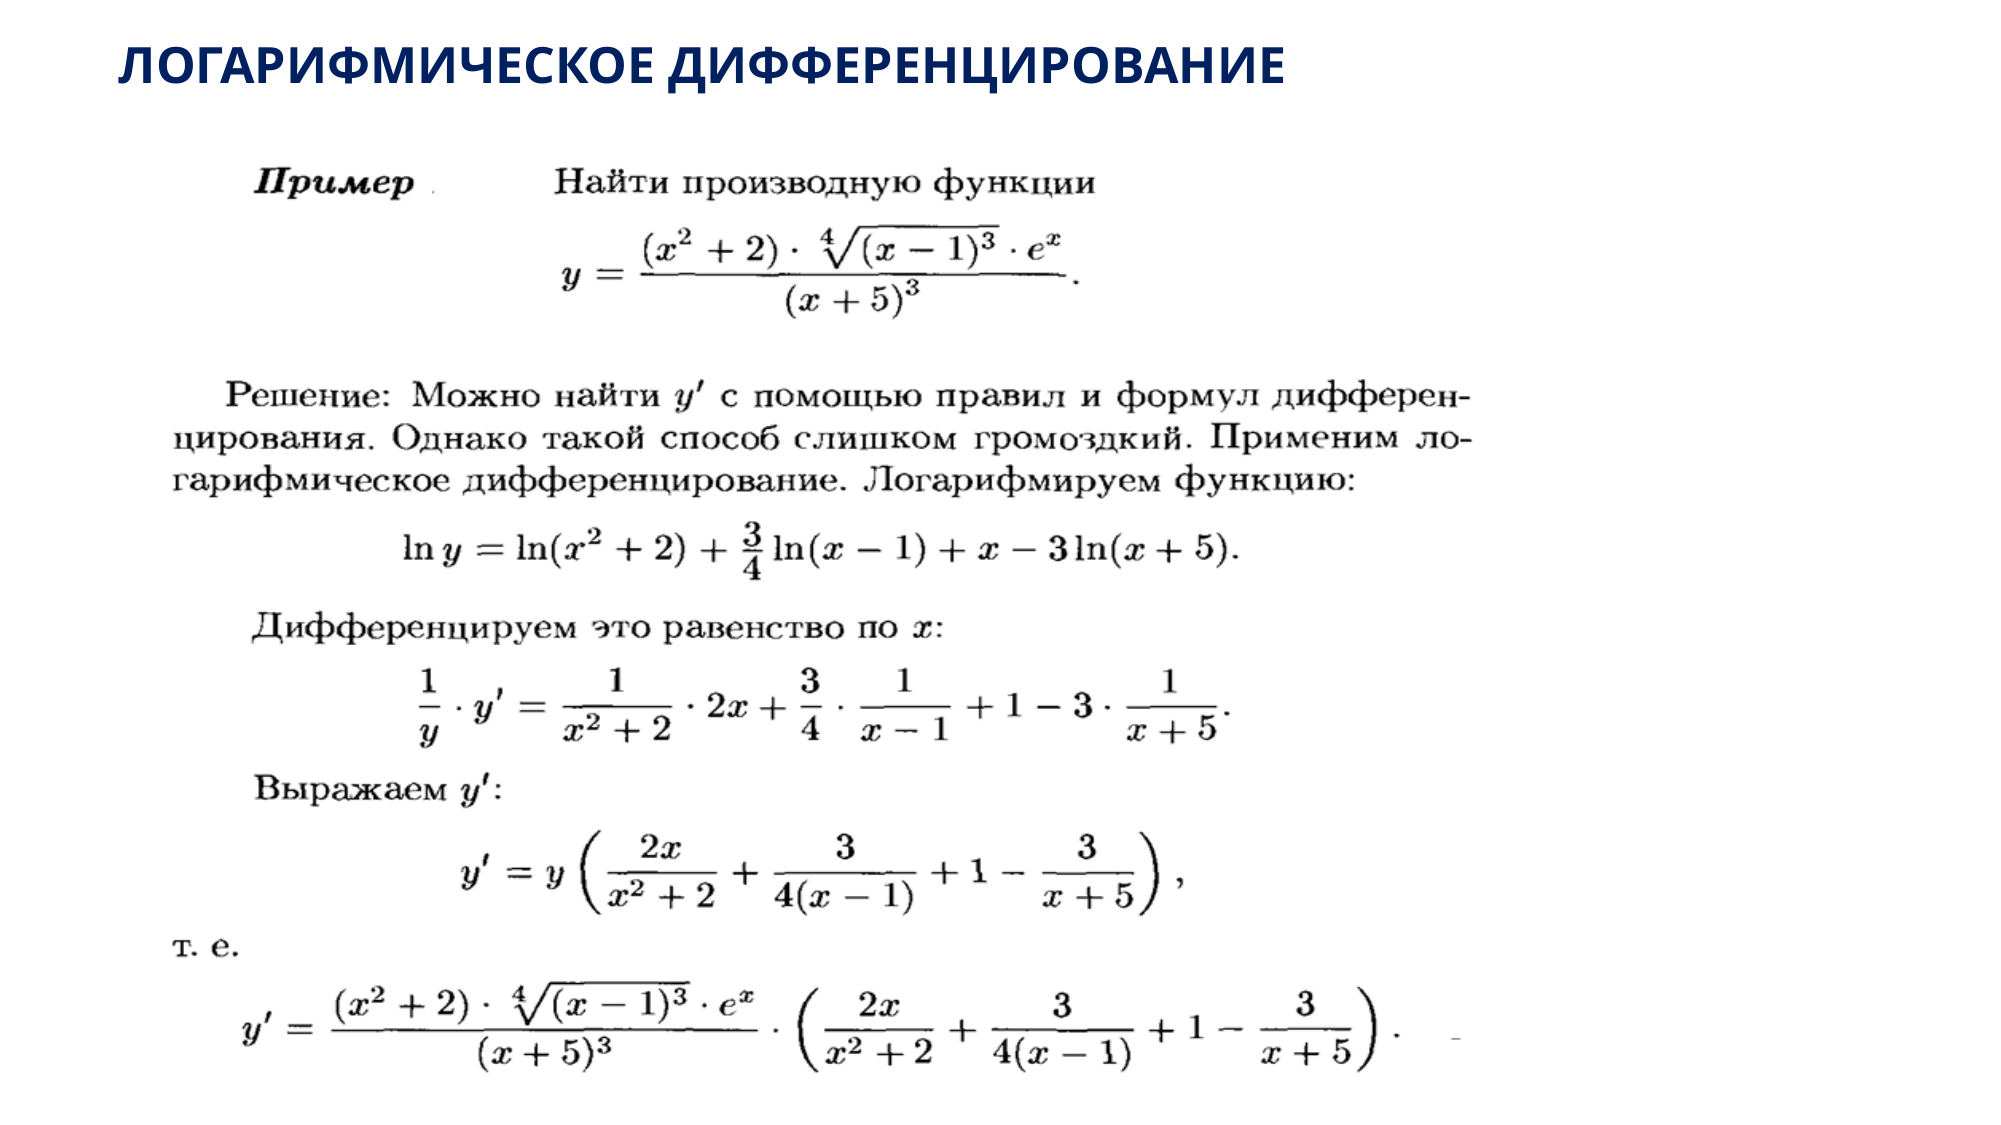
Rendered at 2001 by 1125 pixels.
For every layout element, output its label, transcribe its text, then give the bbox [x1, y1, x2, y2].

picture [133, 148, 1510, 1081]
text_box ЛОГАРИФМИЧЕСКОЕ ДИФФЕРЕНЦИРОВАНИЕ [104, 26, 1595, 101]
